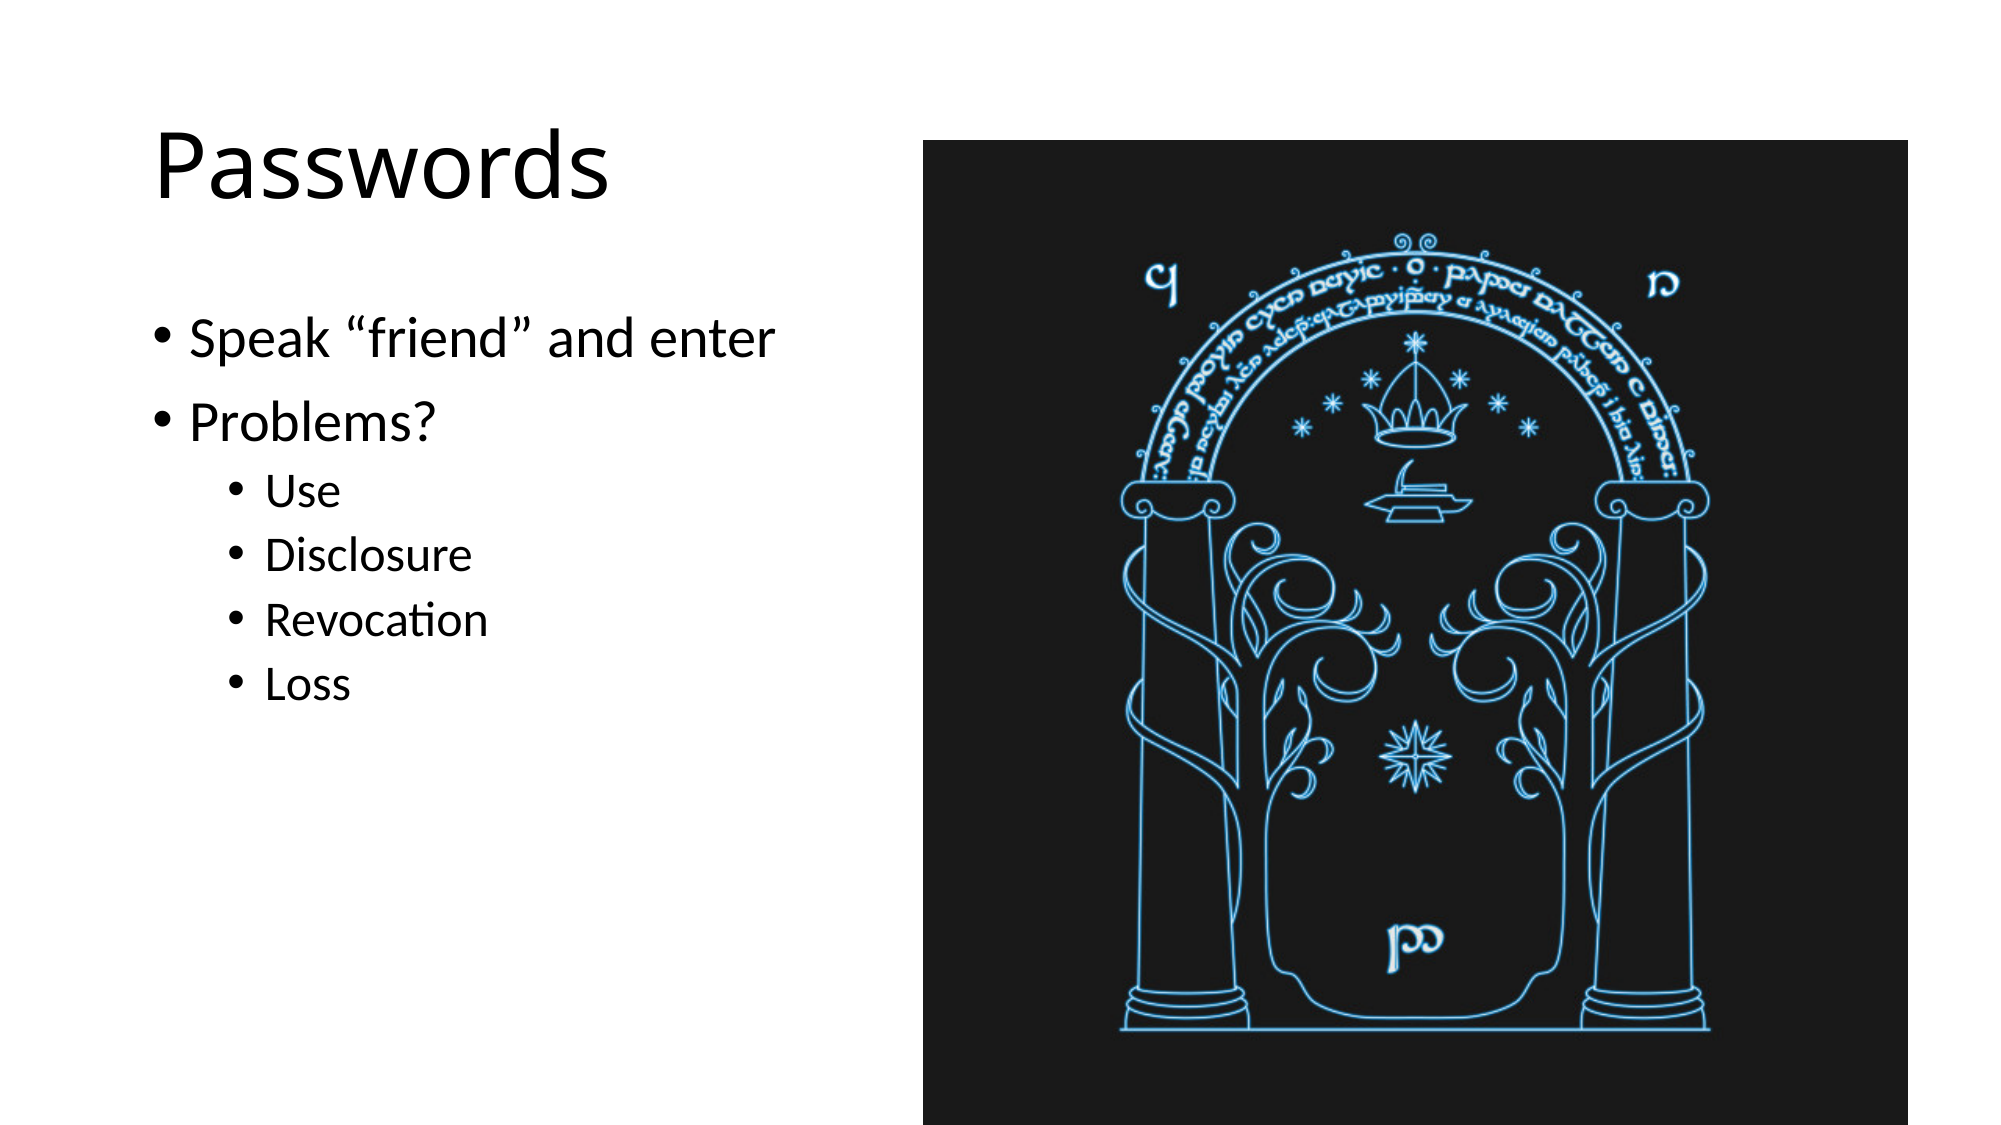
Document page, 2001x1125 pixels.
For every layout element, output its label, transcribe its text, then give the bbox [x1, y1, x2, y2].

list Speak “friend” and enter Problems? Use Disclosure Revocation Loss [137, 299, 923, 1014]
picture [923, 140, 1908, 1125]
title Passwords [137, 59, 1863, 278]
